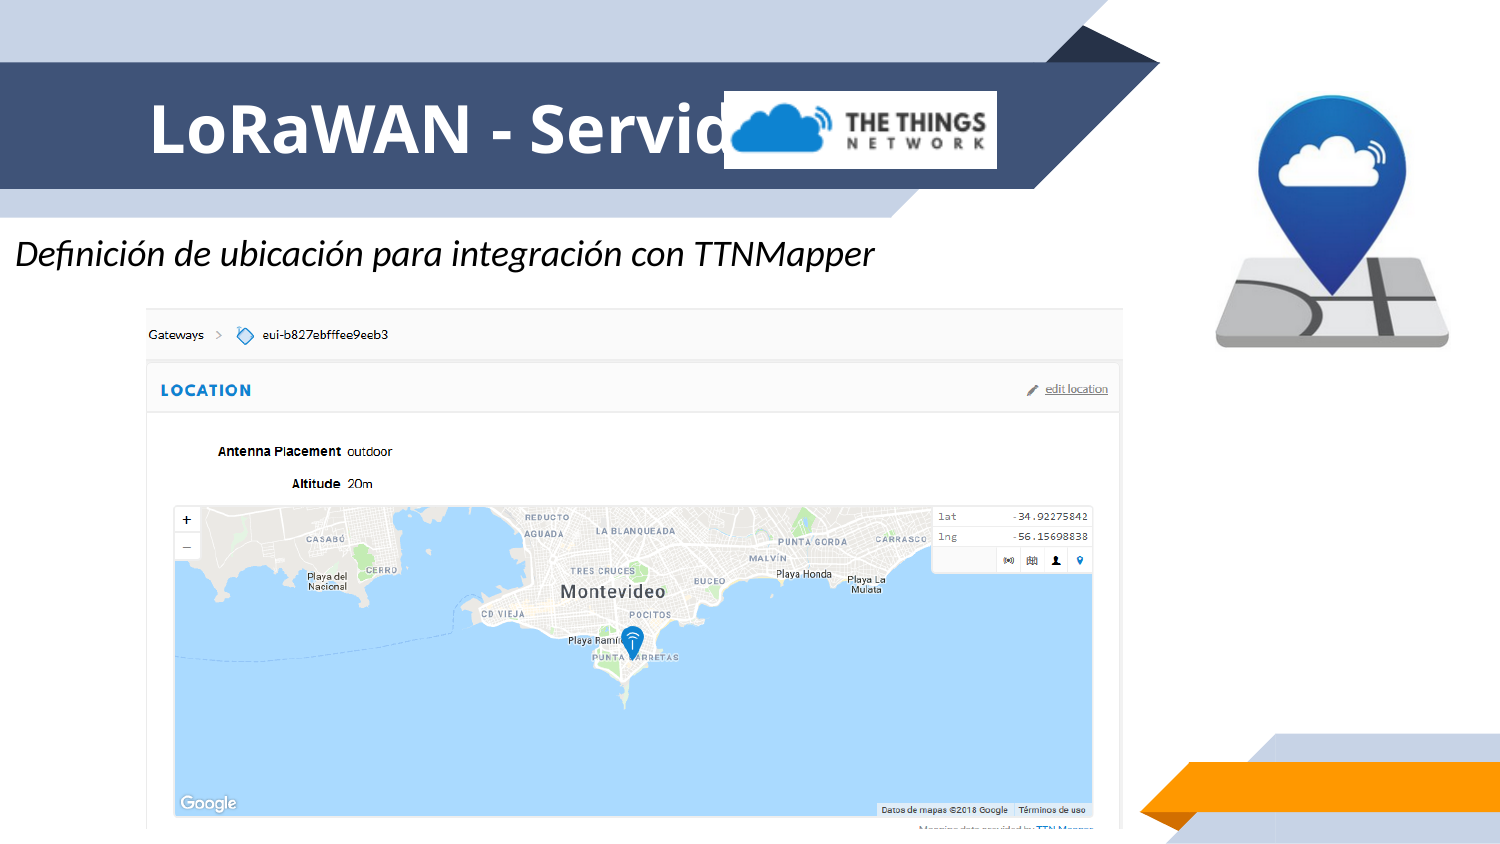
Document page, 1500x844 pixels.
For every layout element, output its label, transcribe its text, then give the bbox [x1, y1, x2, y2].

title LoRaWAN - Servidor [133, 64, 997, 190]
text_box Definición de ubicación para integración con TTNMapper [0, 214, 1062, 308]
picture [723, 91, 997, 170]
picture [145, 307, 1123, 829]
picture [1215, 91, 1451, 353]
